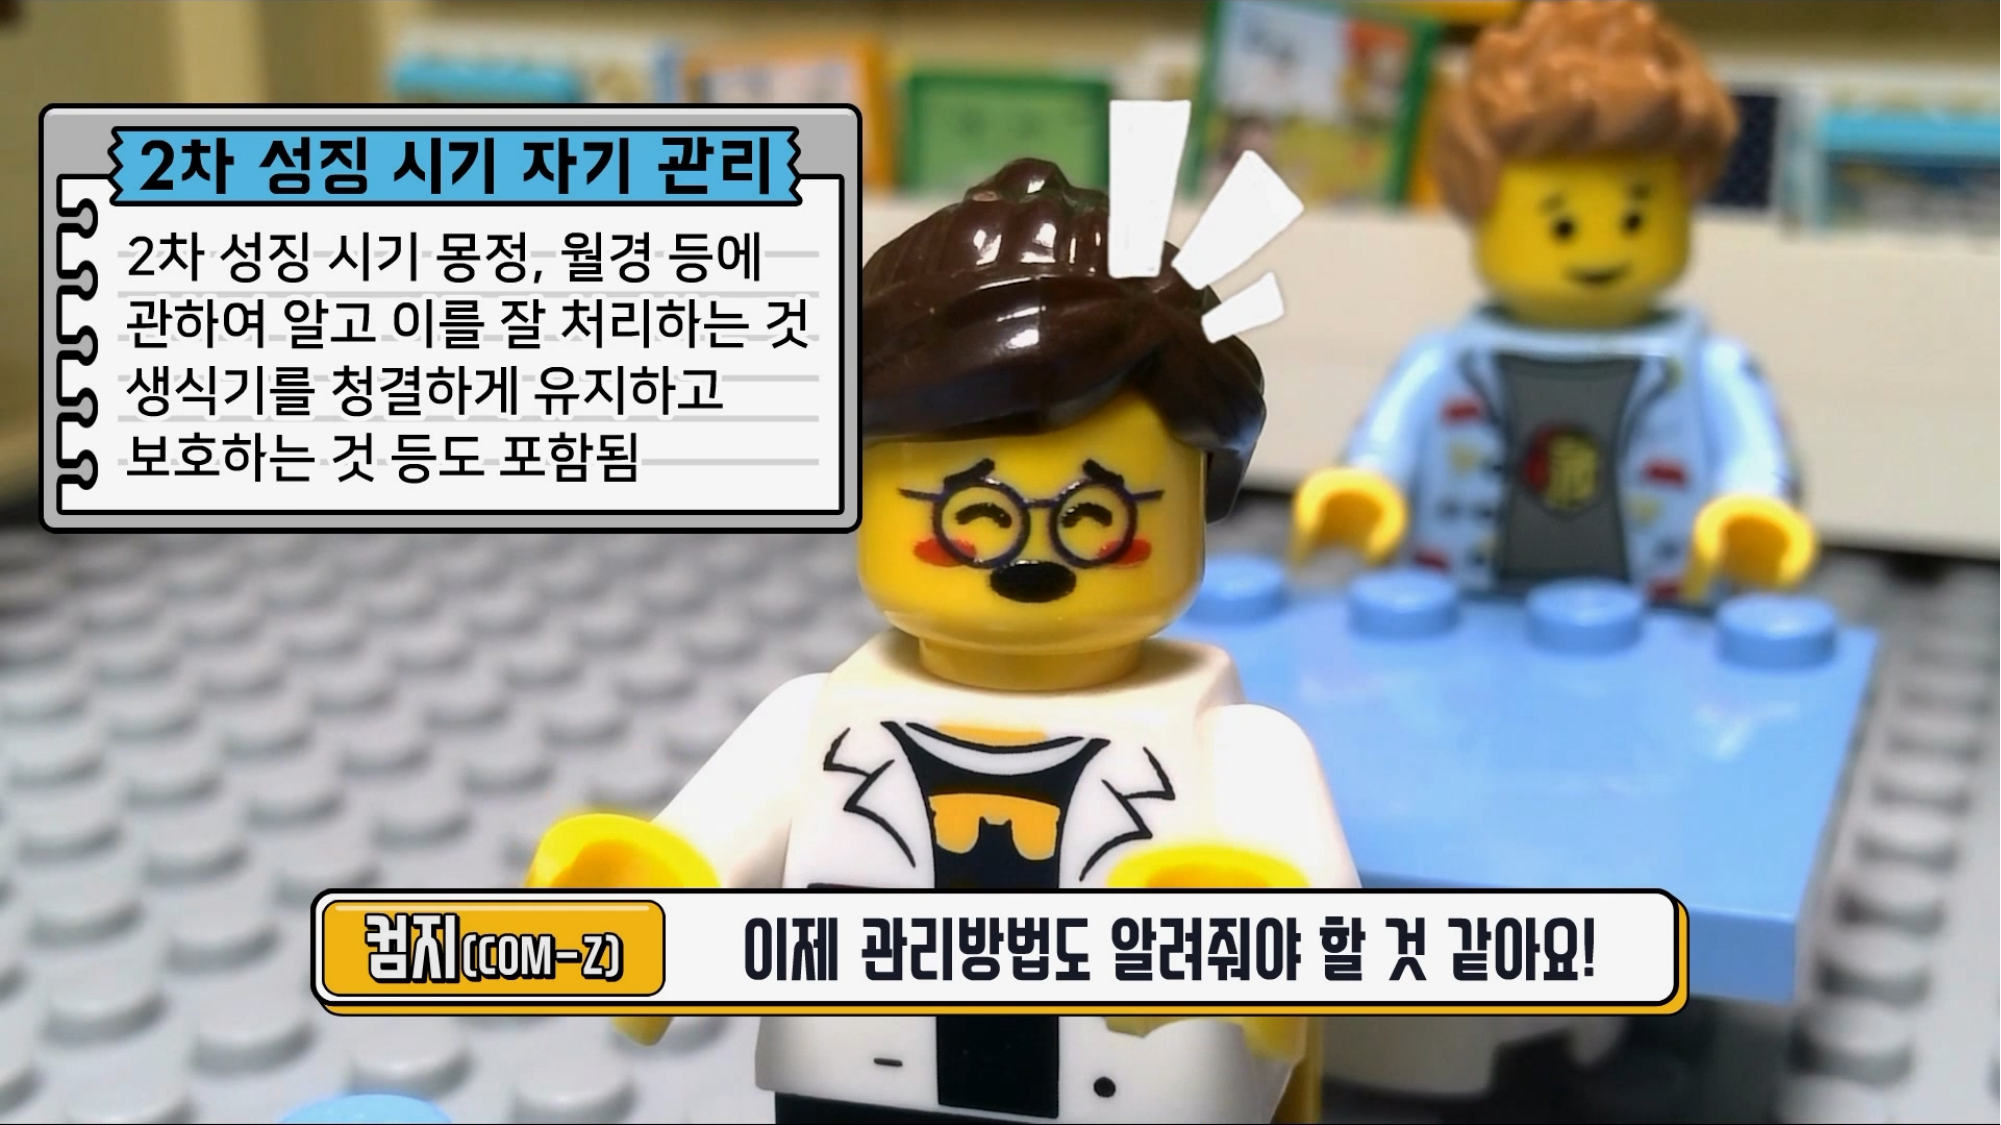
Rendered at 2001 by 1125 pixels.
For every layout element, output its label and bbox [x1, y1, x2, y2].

list [0, 0, 2000, 1125]
